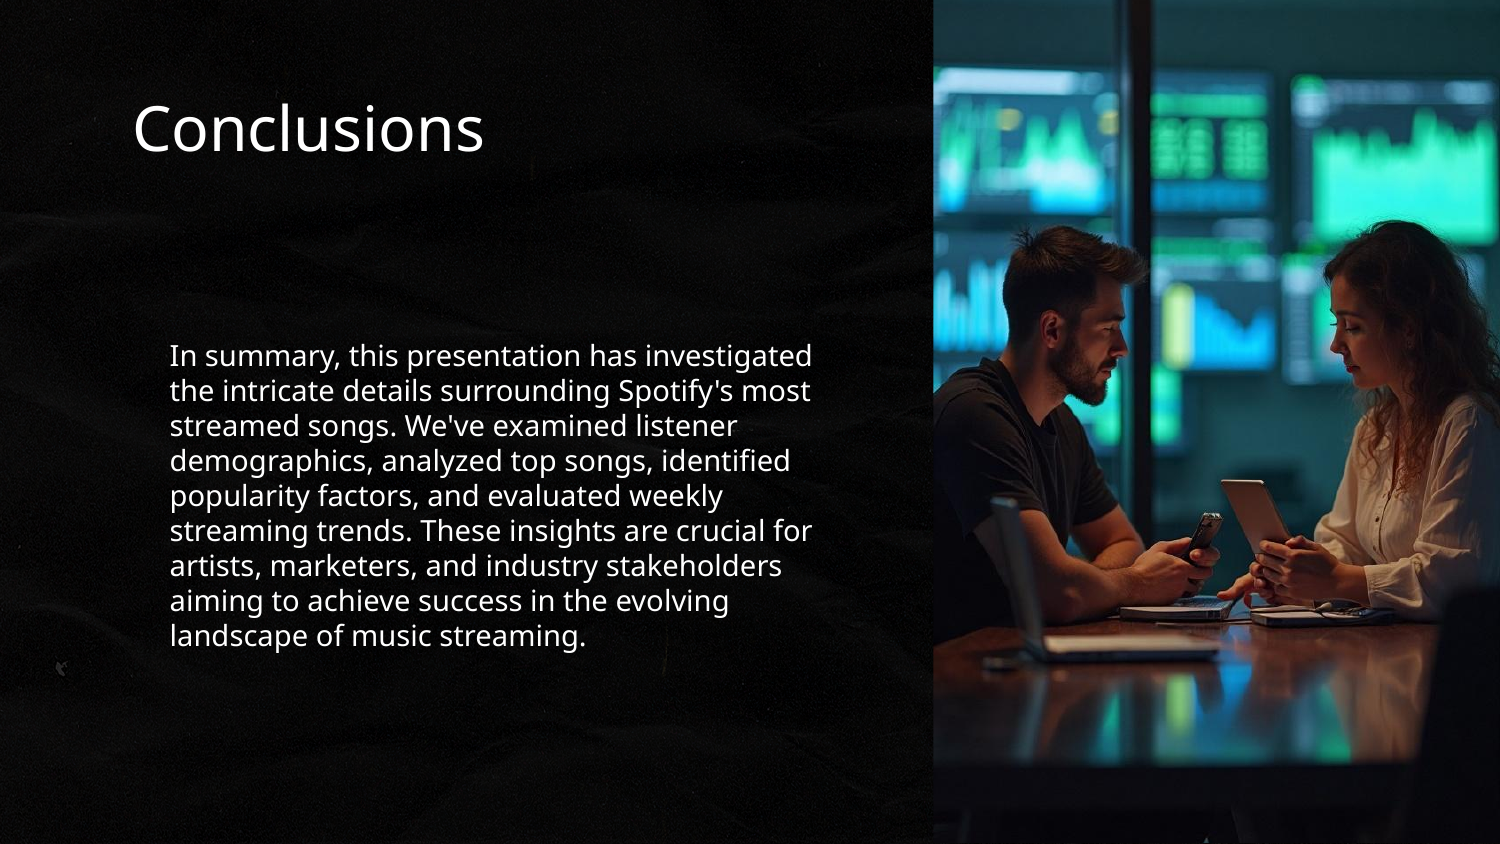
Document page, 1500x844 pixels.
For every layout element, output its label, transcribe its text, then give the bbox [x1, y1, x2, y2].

picture [0, 0, 1500, 844]
title Conclusions [117, 73, 857, 239]
list In summary, this presentation has investigated the intricate details surrounding Spotify's most streamed songs. We've examined listener demographics, analyzed top songs, identified popularity factors, and evaluated weekly streaming trends. These insights are crucial for artists, marketers, and industry stakeholders aiming to achieve success in the evolving landscape of music streaming. [117, 321, 857, 686]
